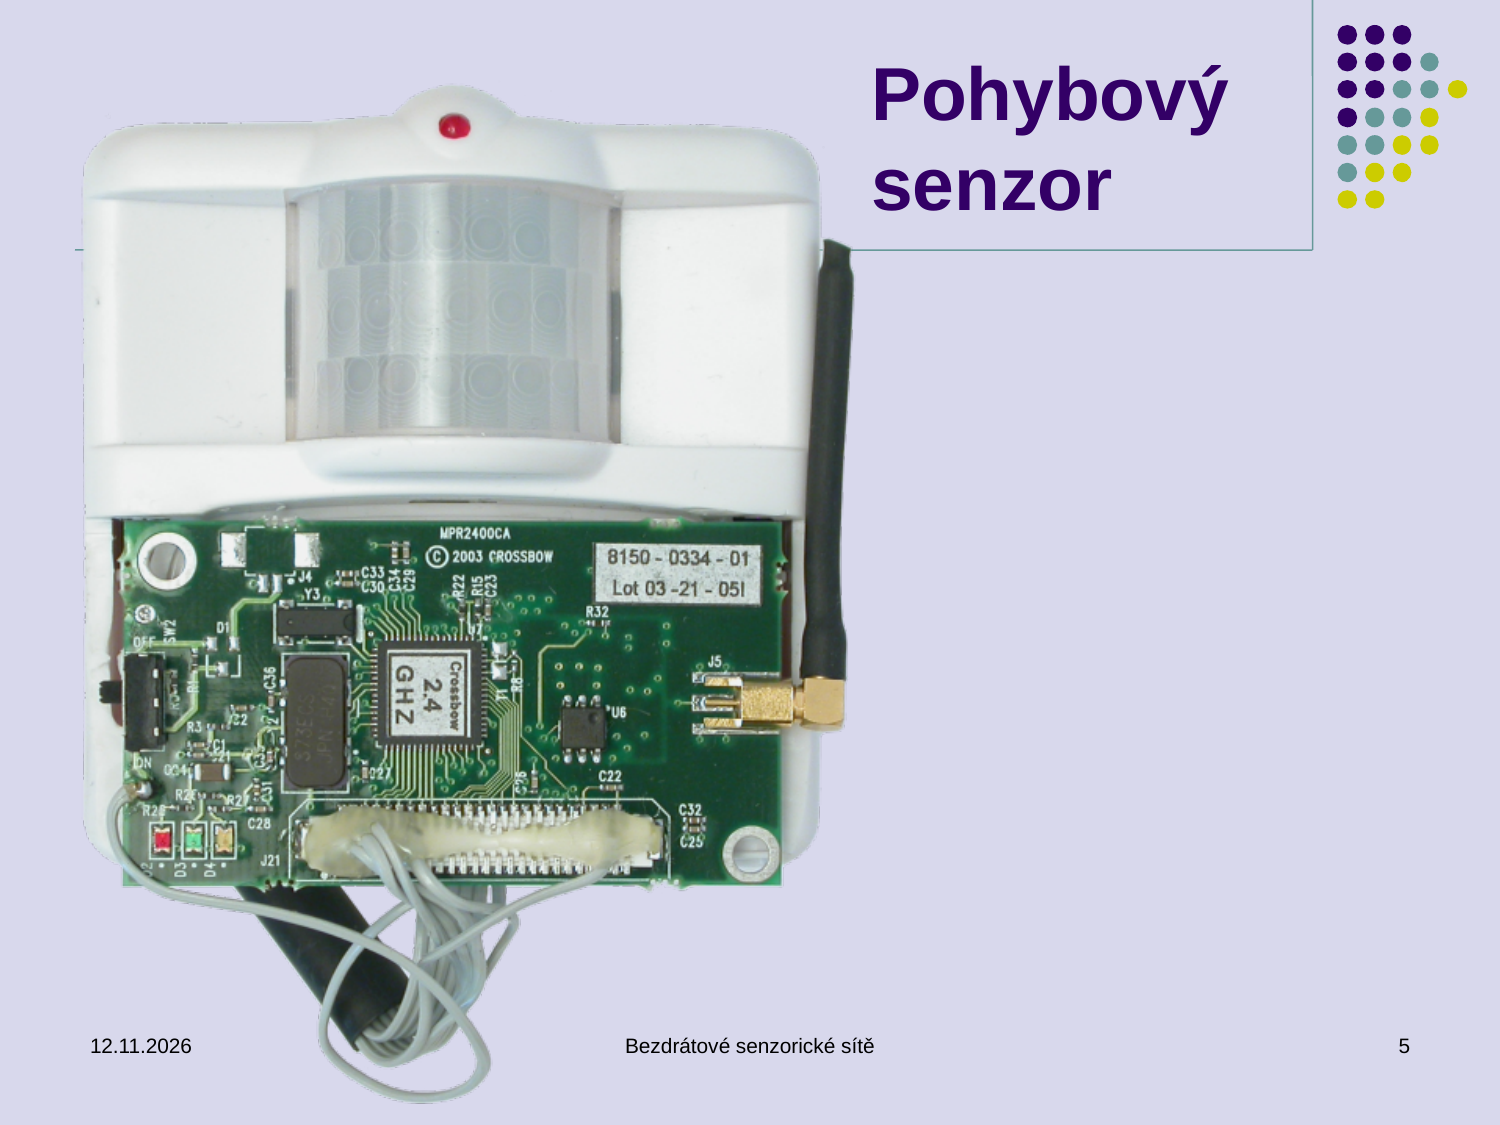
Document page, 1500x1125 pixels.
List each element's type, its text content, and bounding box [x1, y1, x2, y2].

footer Bezdrátové senzorické sítě [862, 1025, 988, 1100]
slide_number 5 [1074, 1025, 1425, 1100]
picture [76, 77, 859, 1110]
title Pohybový senzor [856, 20, 1313, 233]
